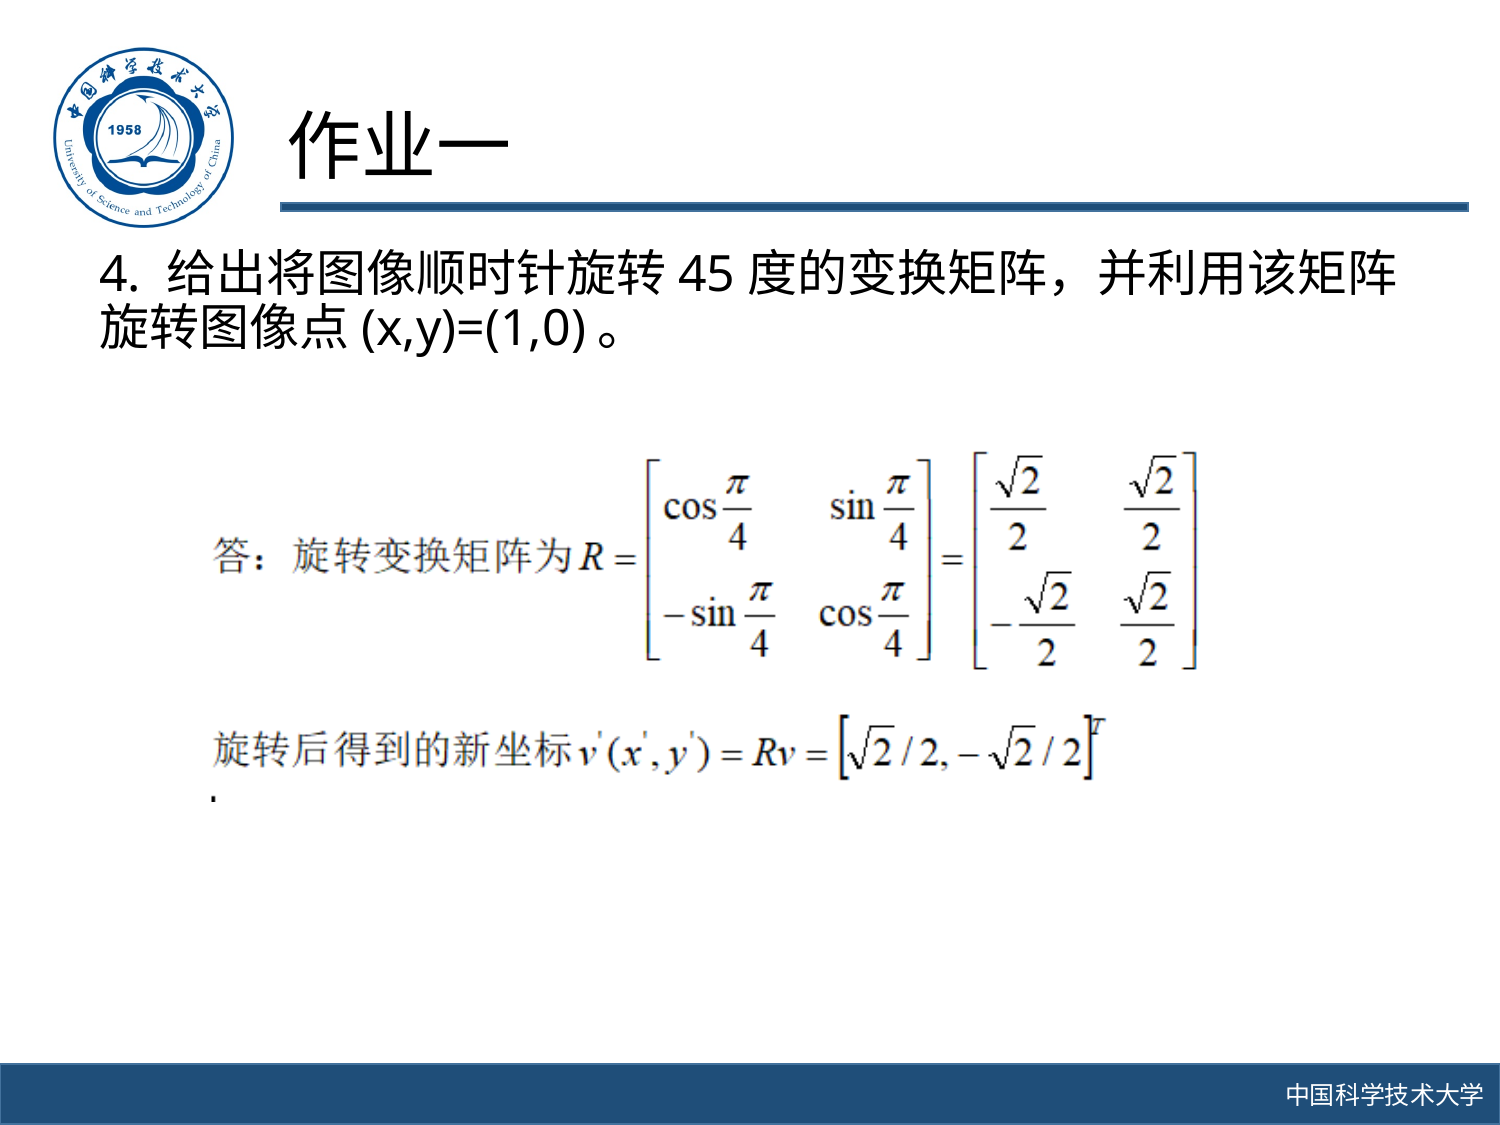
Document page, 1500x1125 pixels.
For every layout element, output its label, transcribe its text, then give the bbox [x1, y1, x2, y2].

picture [183, 447, 1249, 802]
list 4. 给出将图像顺时针旋转45度的变换矩阵，并利用该矩阵旋转图像点(x,y)=(1,0)。 [84, 241, 1454, 1046]
title 作业一 [271, 95, 1469, 204]
picture [49, 39, 234, 228]
